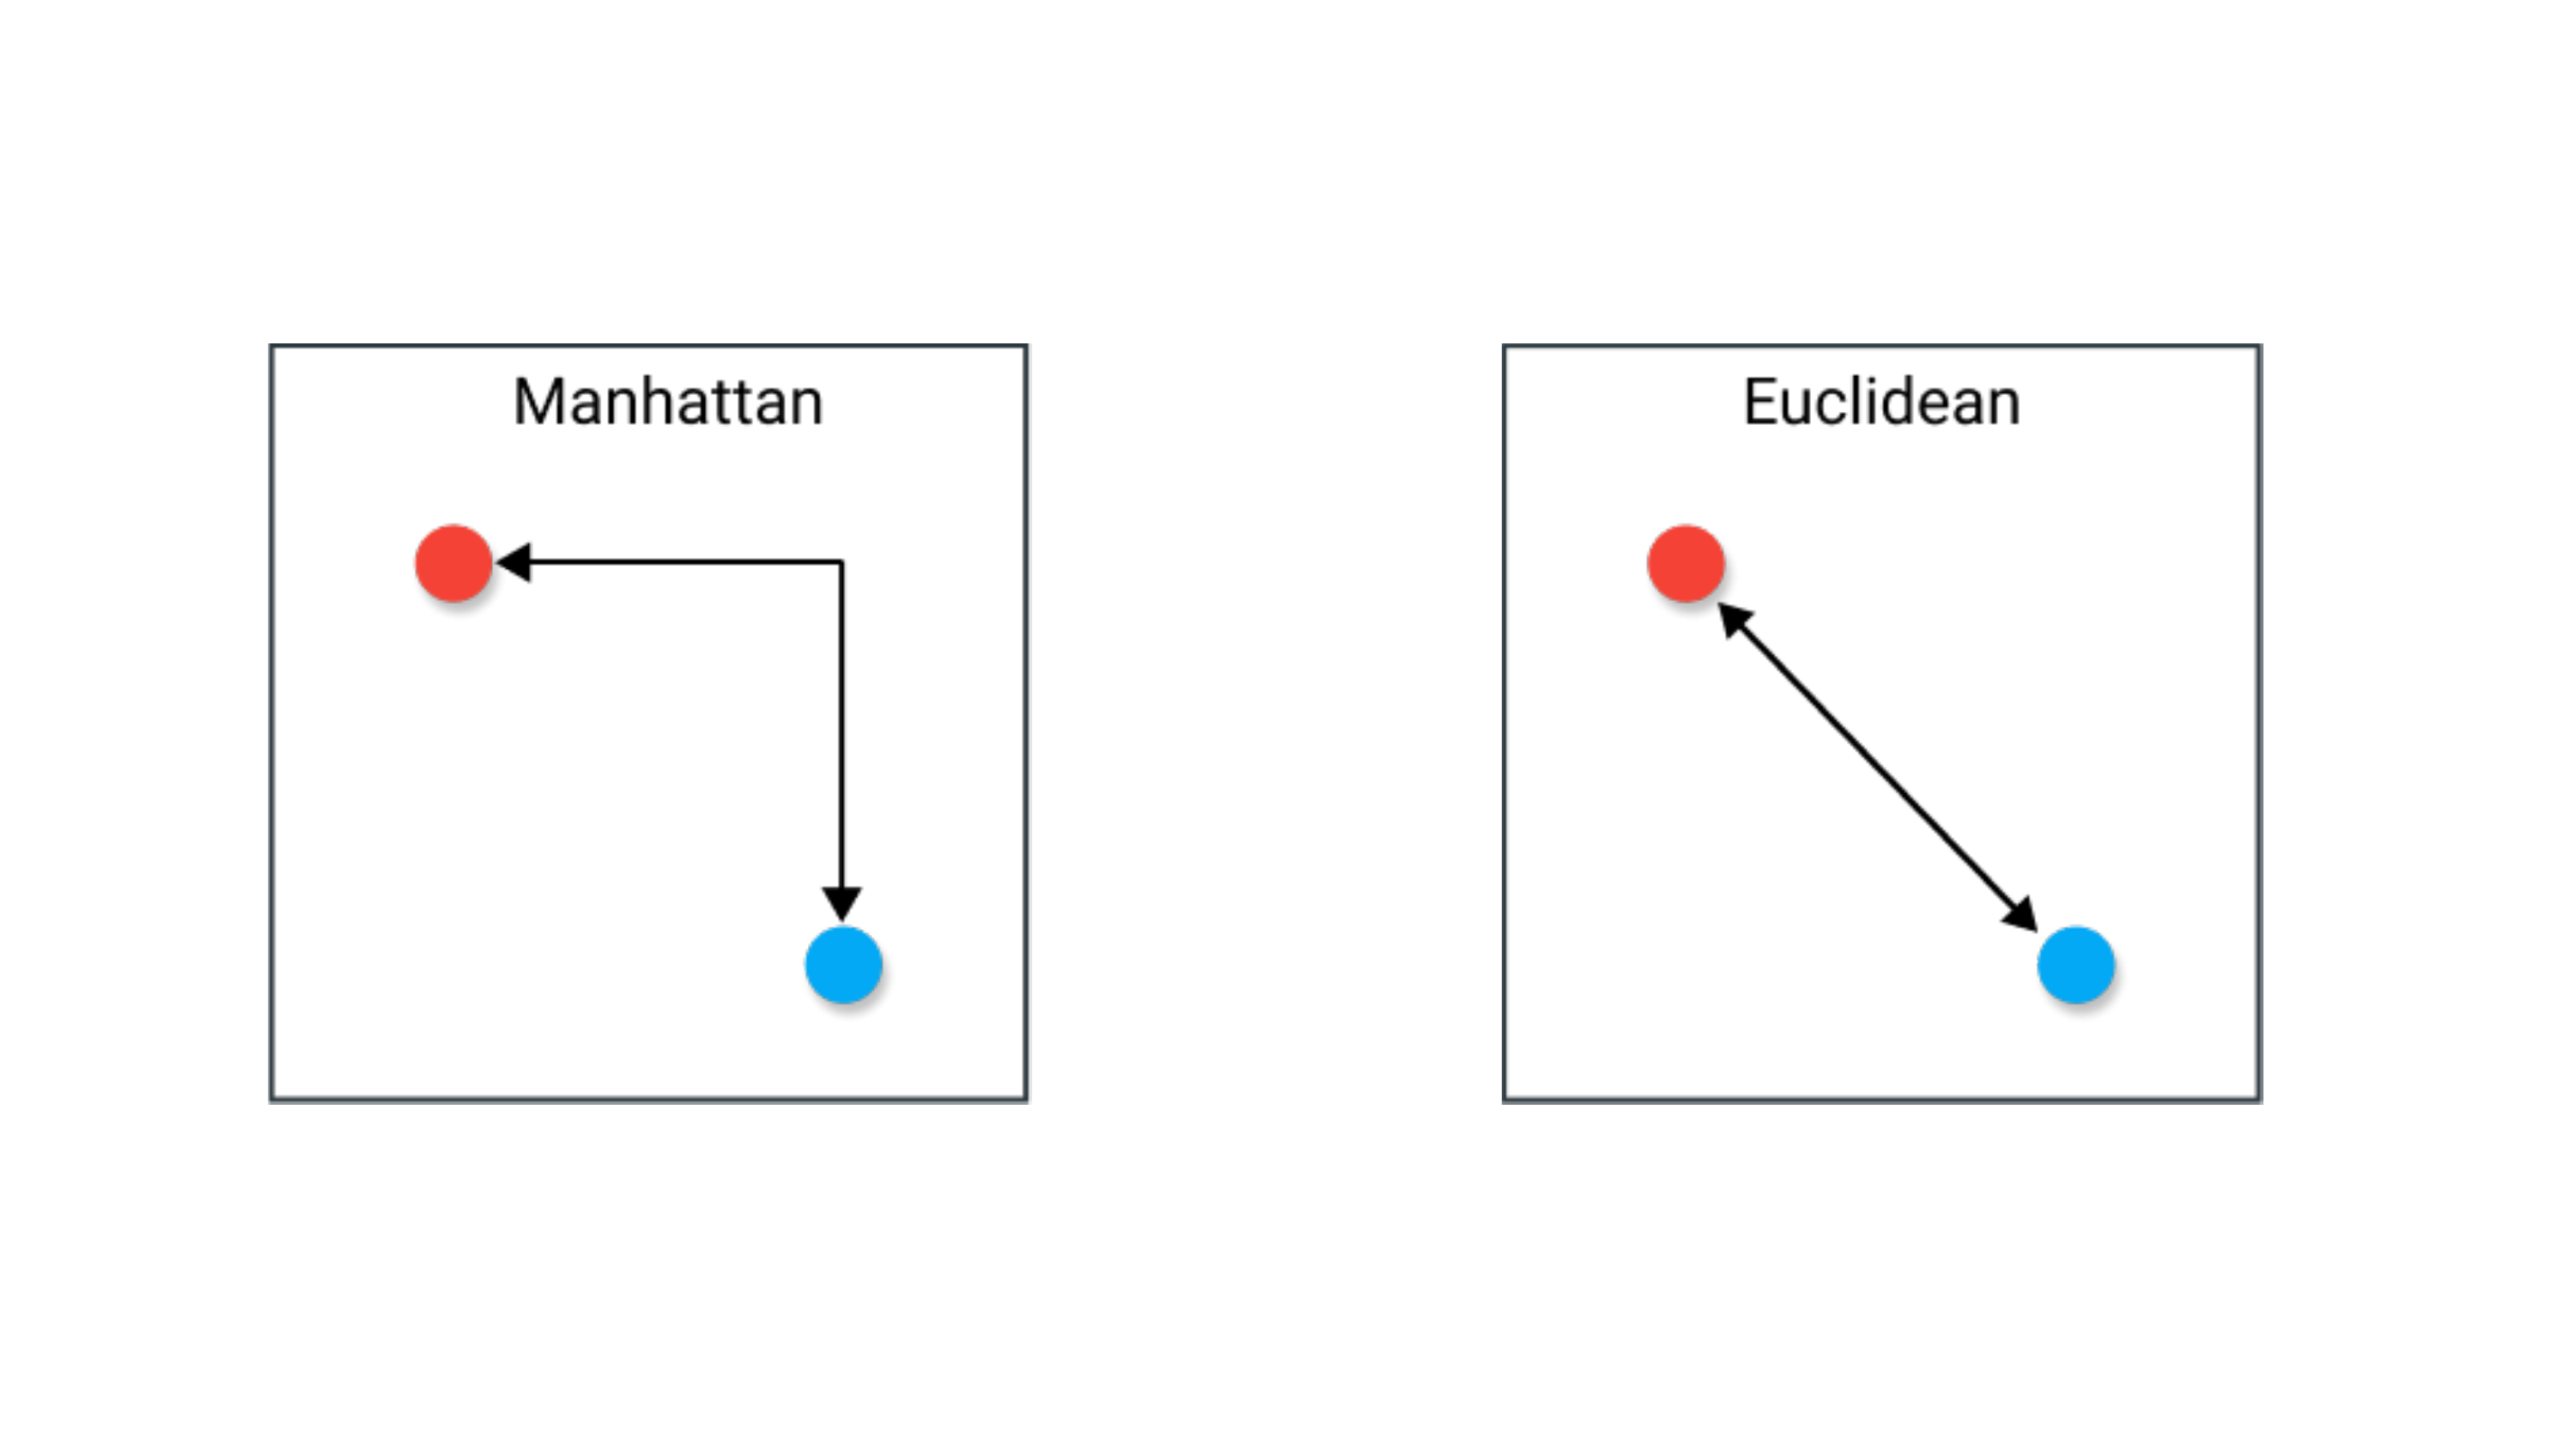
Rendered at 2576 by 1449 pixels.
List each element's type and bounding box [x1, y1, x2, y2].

picture [268, 343, 1032, 1105]
picture [1502, 343, 2263, 1105]
